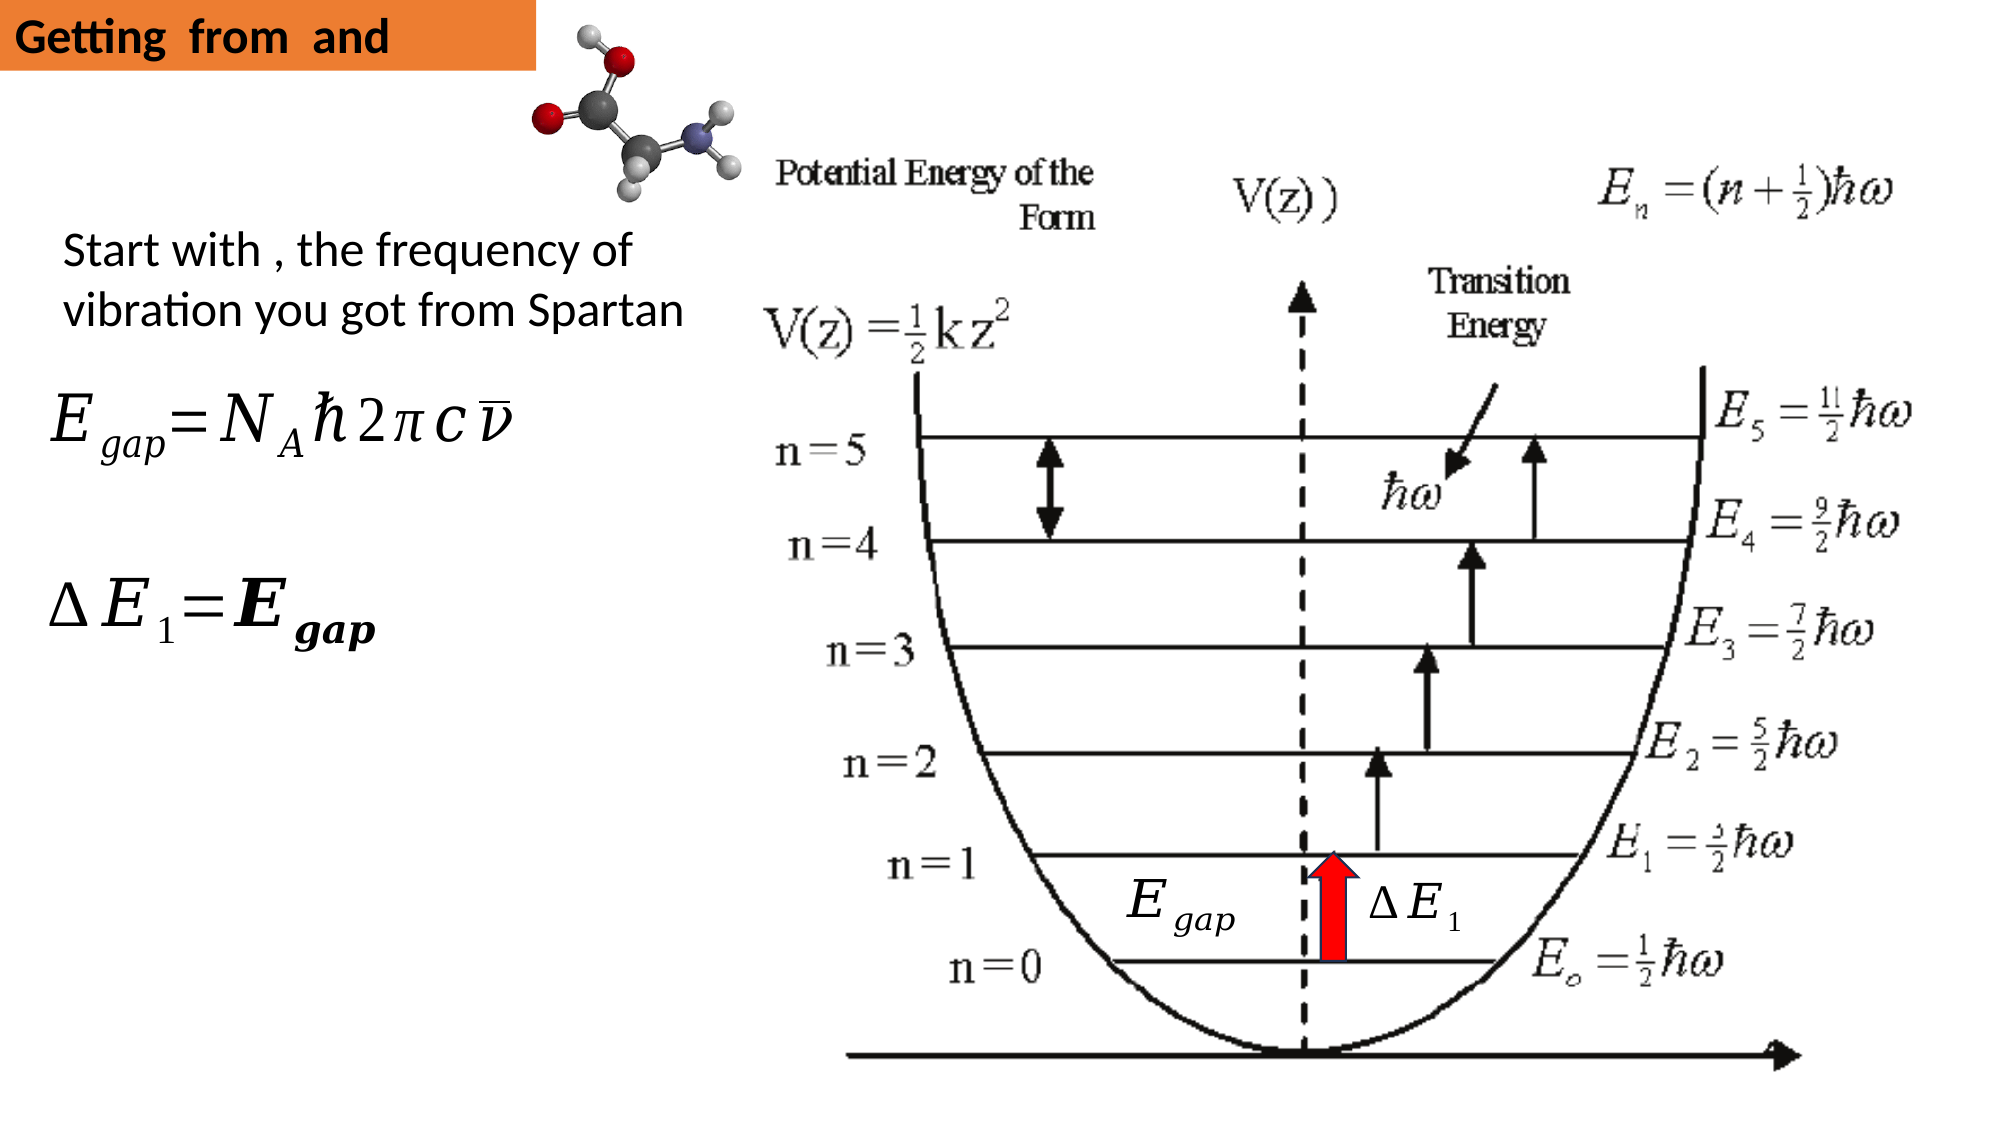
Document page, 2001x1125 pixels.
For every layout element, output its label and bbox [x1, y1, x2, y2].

picture [518, 20, 1978, 1088]
text_box [48, 384, 516, 652]
